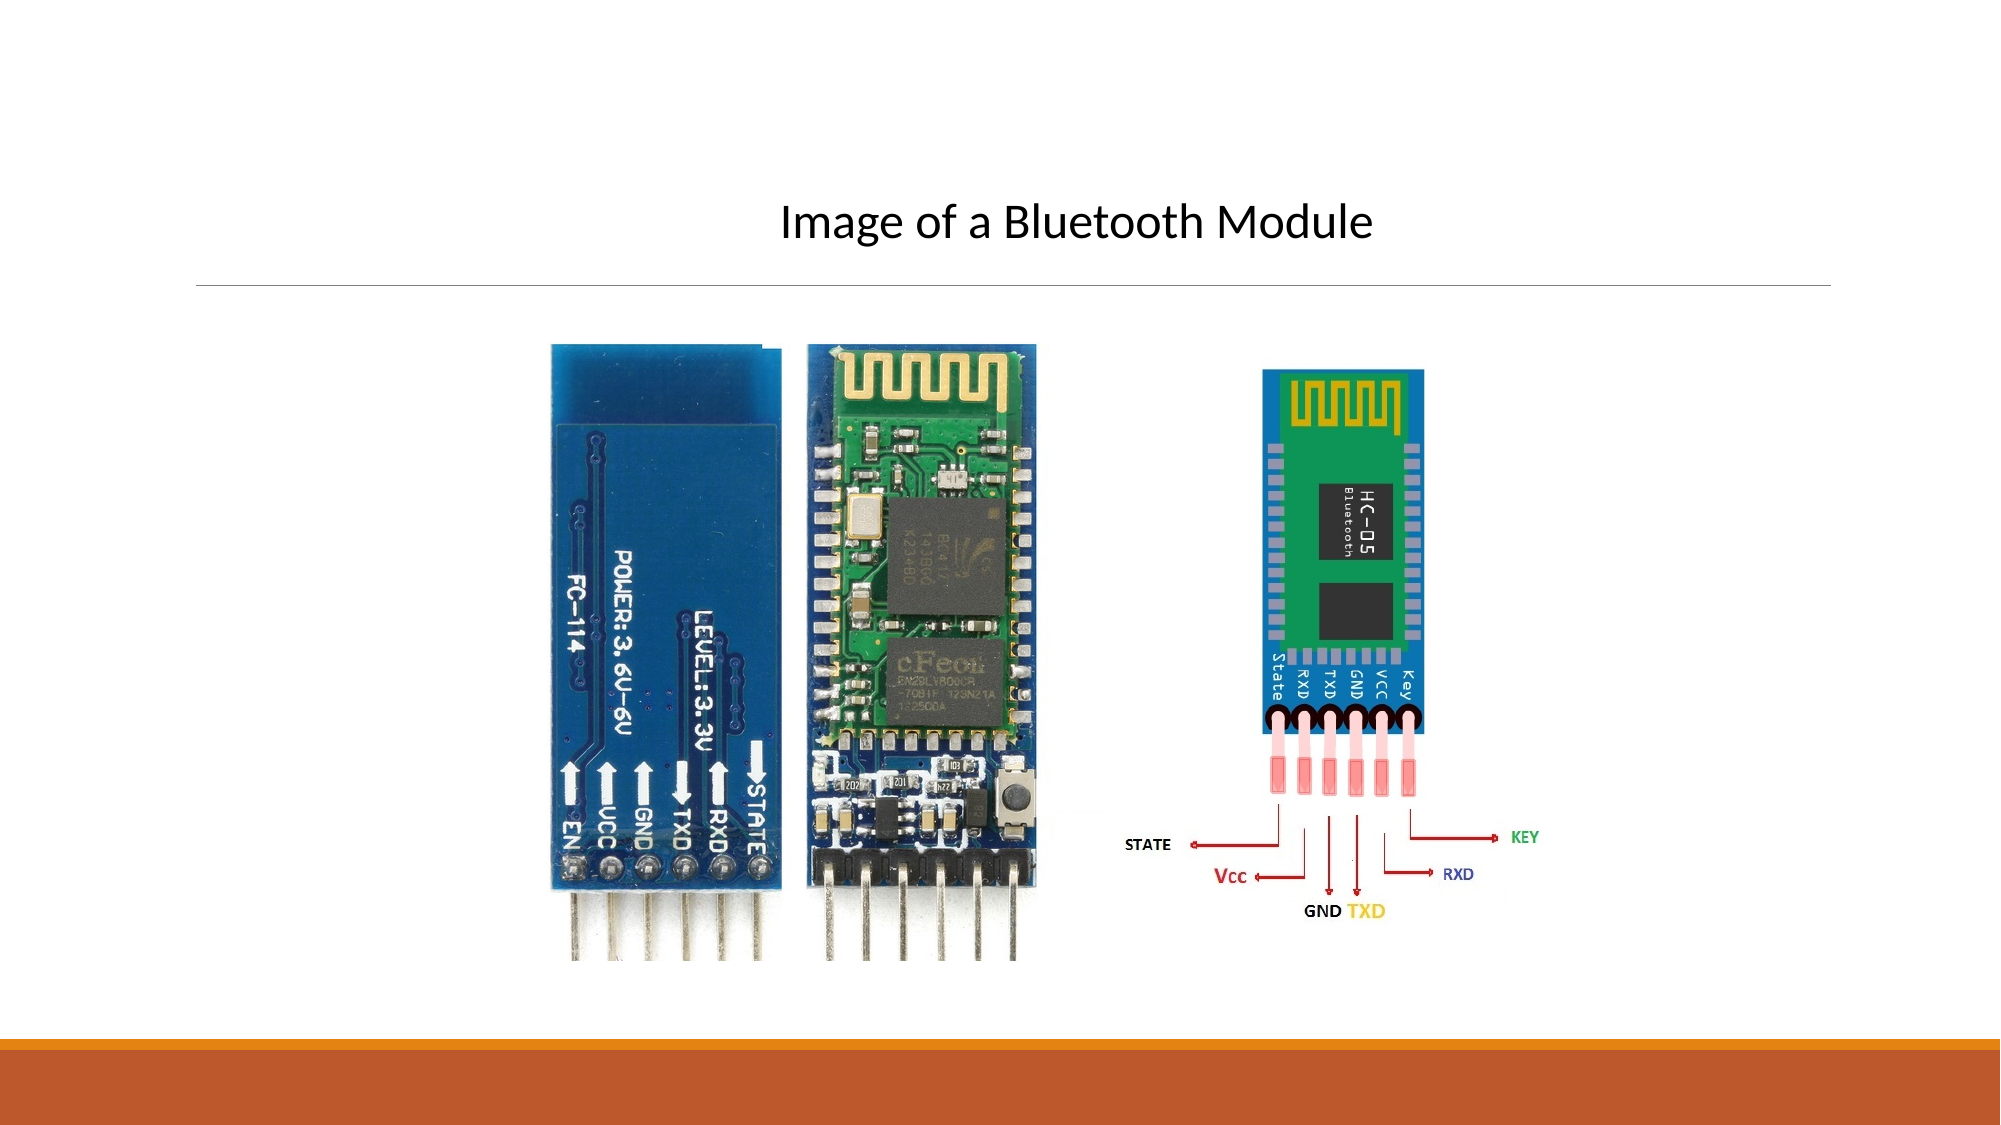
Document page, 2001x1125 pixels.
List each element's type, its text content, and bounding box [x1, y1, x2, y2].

picture [534, 324, 1553, 961]
text_box Image of a Bluetooth Module [765, 180, 1703, 256]
